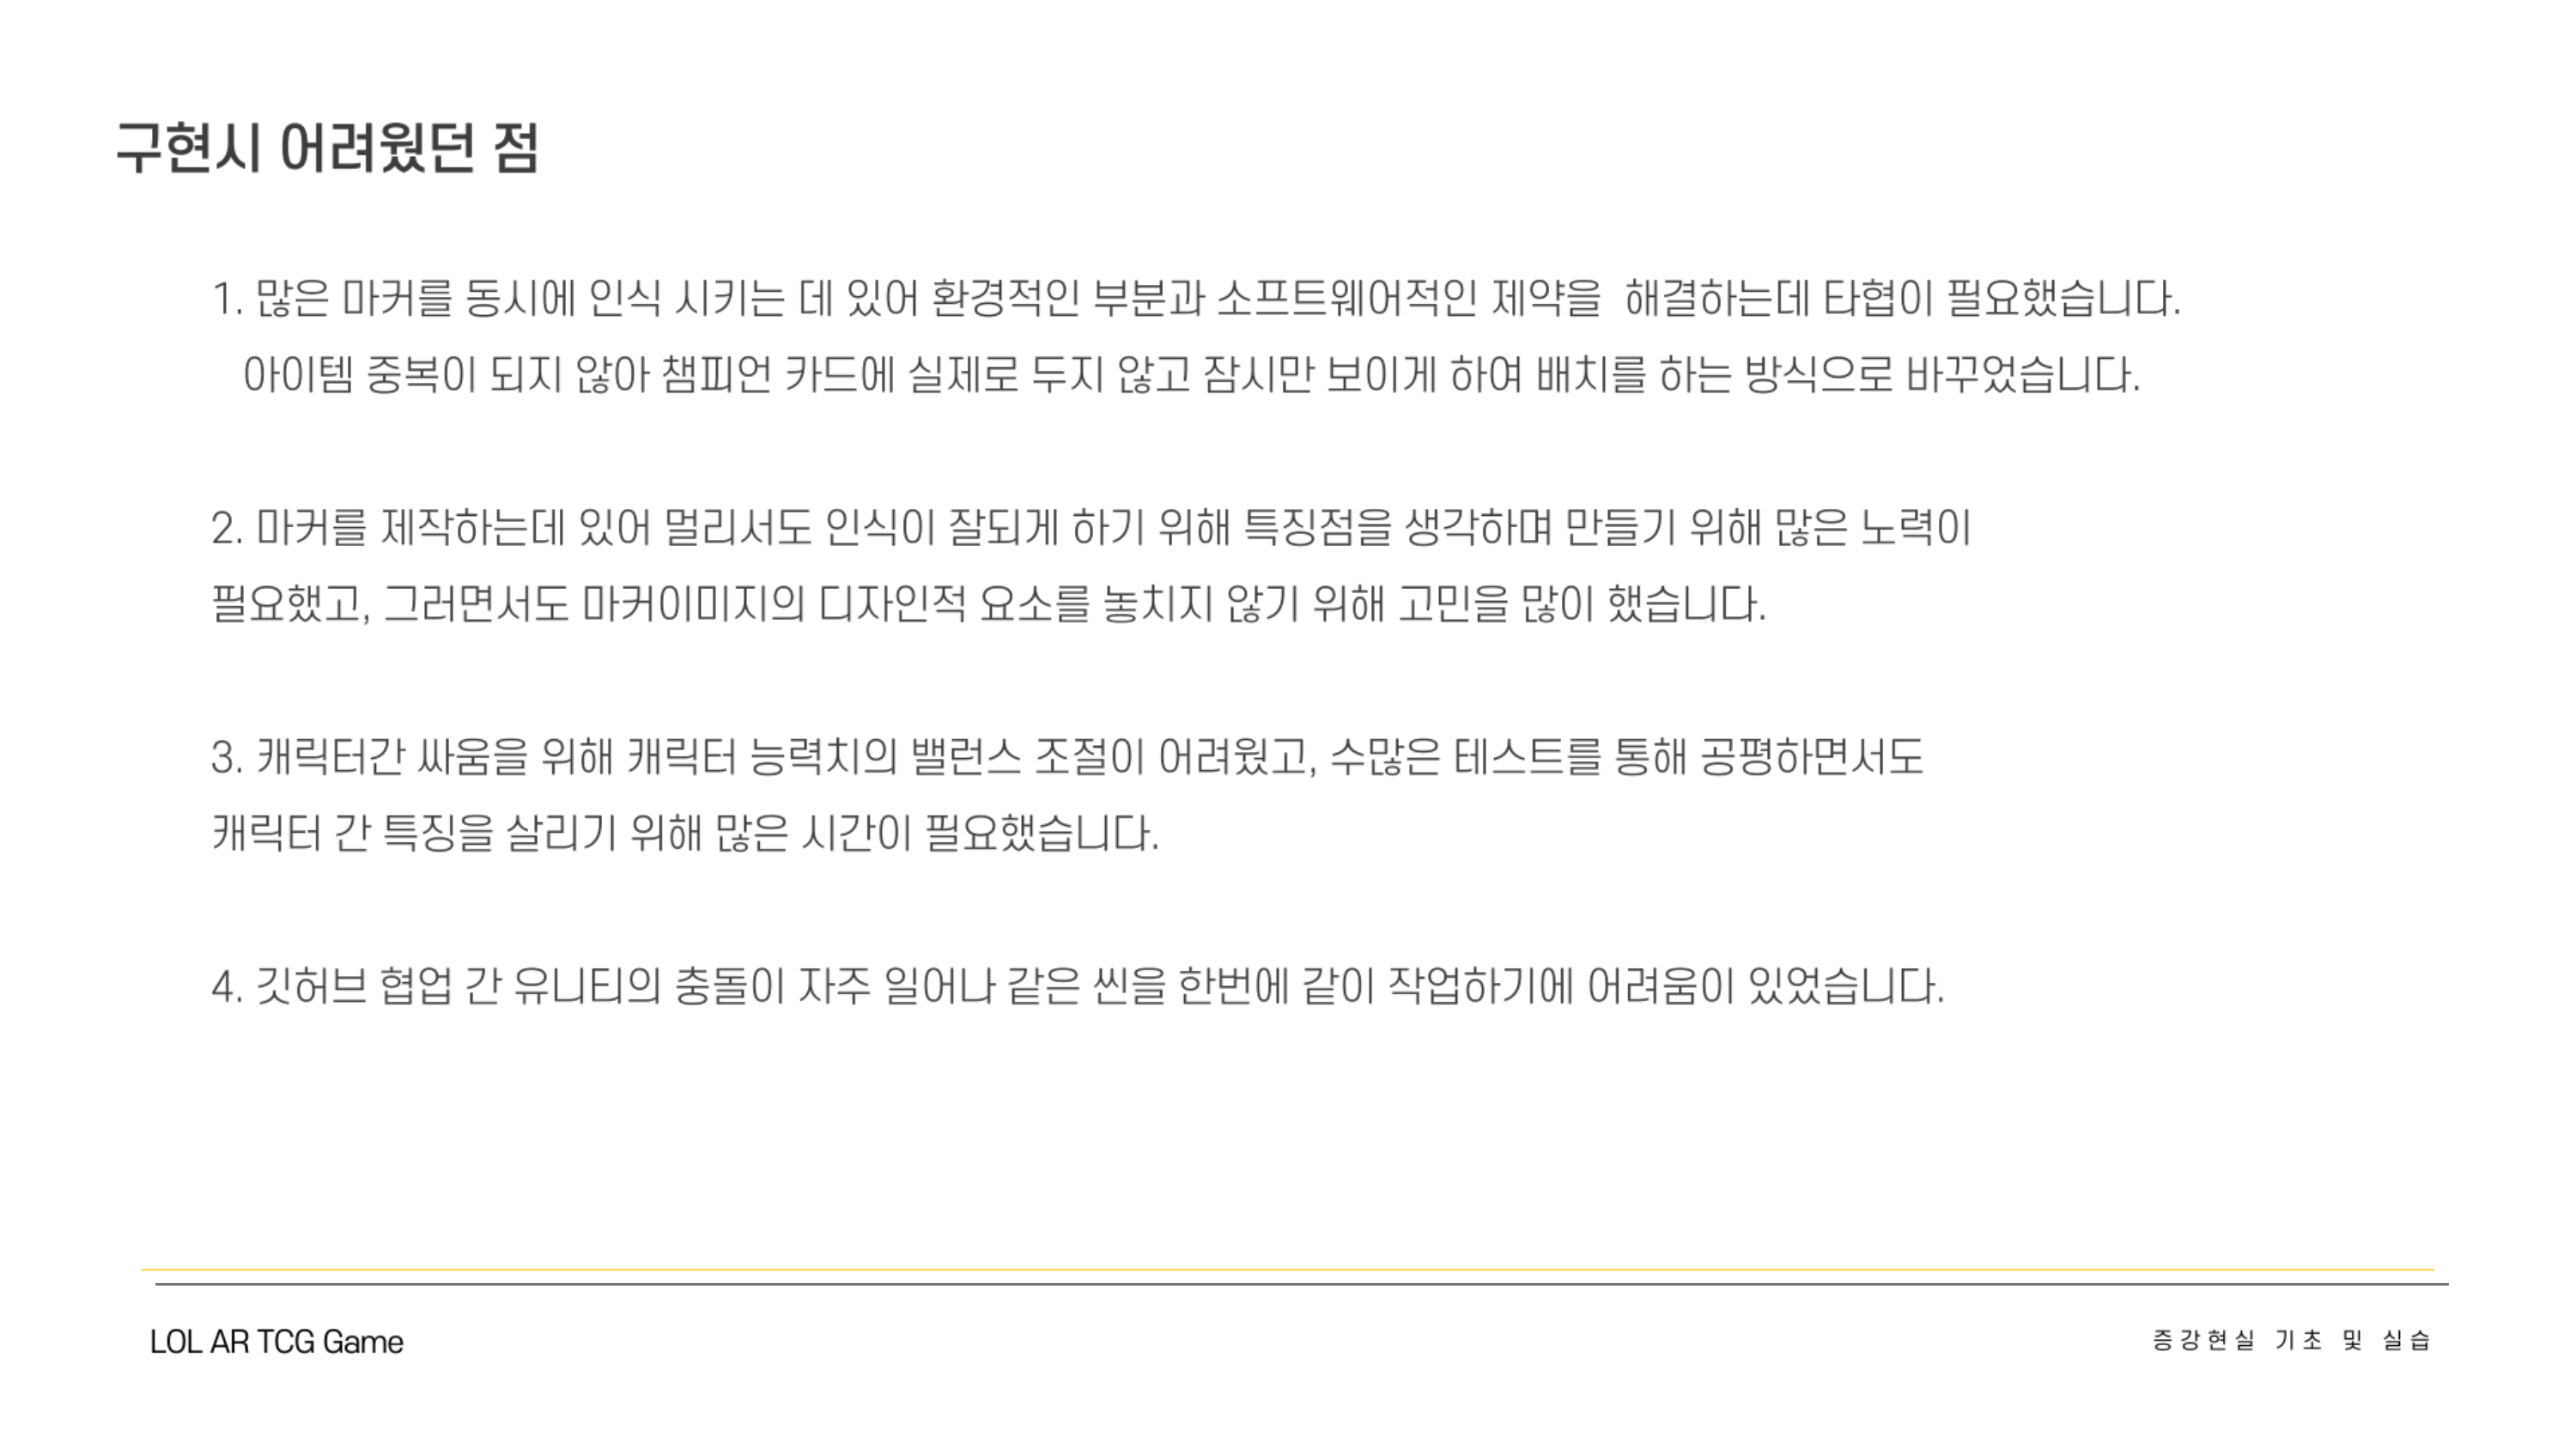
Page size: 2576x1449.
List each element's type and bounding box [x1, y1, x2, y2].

picture [106, 101, 568, 209]
picture [203, 263, 2205, 1032]
picture [1926, 1322, 2442, 1366]
picture [146, 1315, 420, 1378]
text_box [155, 1282, 2449, 1286]
